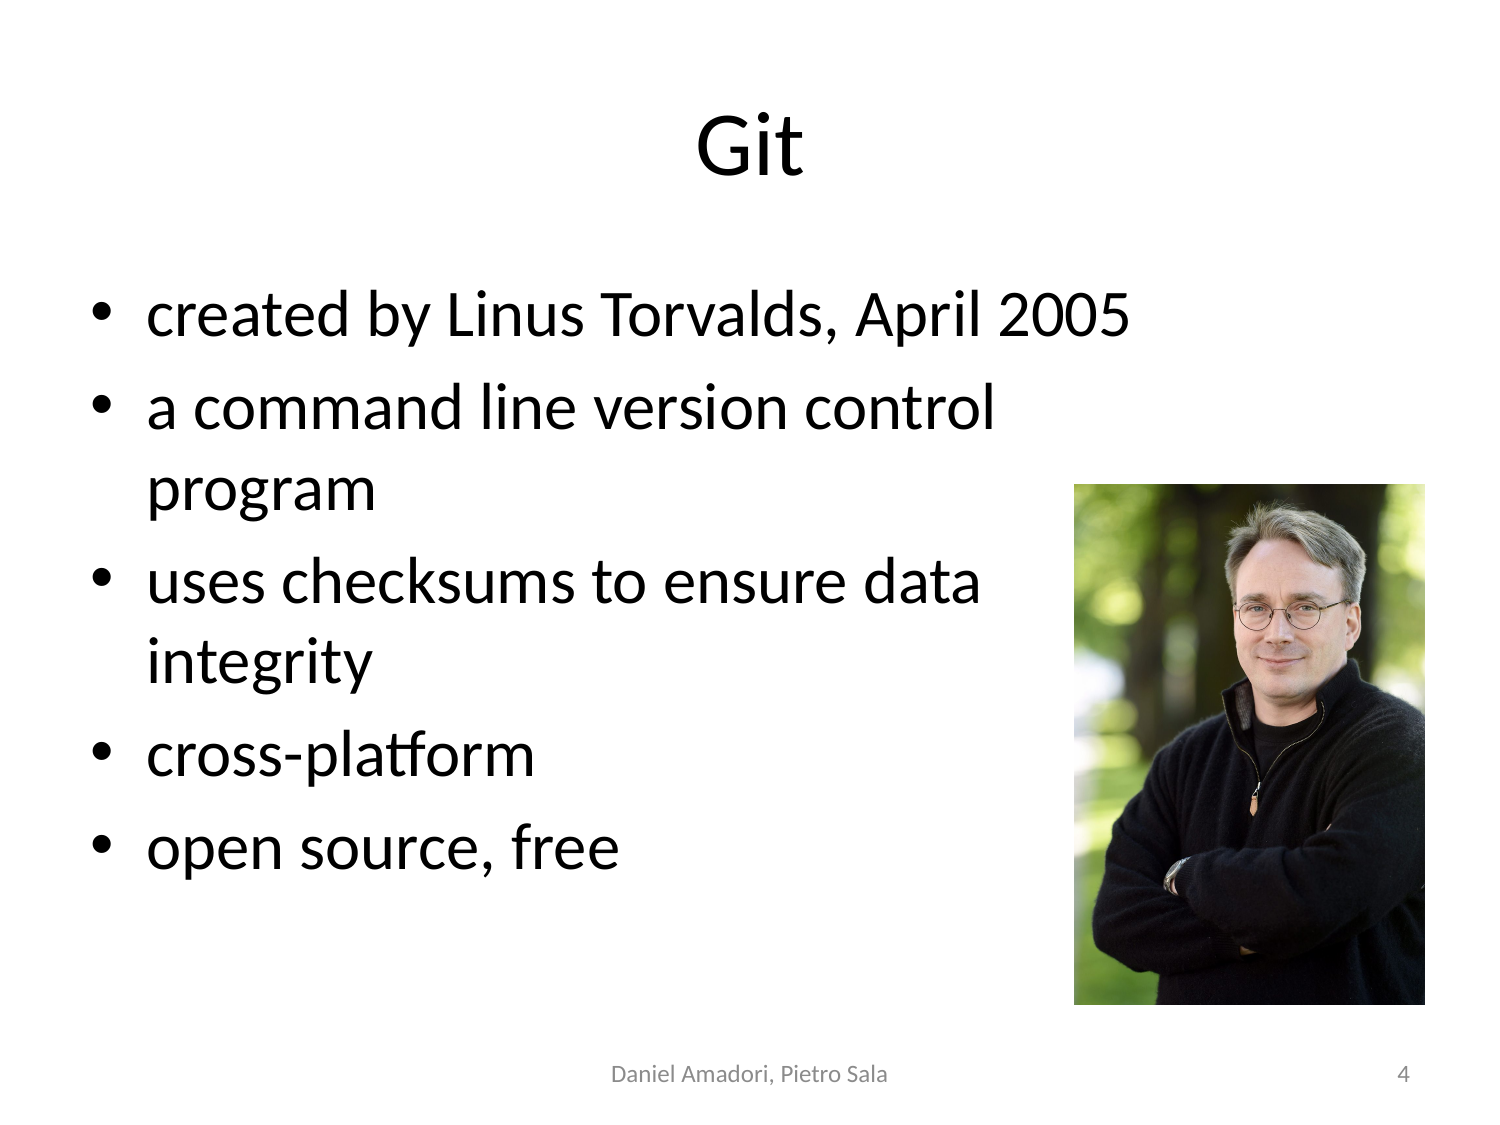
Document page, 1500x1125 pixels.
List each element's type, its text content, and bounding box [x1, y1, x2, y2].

slide_number 4 [1074, 1042, 1425, 1103]
picture [1074, 483, 1426, 1006]
title Git [75, 45, 1425, 233]
footer Daniel Amadori, Pietro Sala [512, 1042, 988, 1103]
list created by Linus Torvalds, April 2005 a command line version control program uses checksums to ensure data integrity cross-platform open source, free [75, 262, 1169, 1005]
